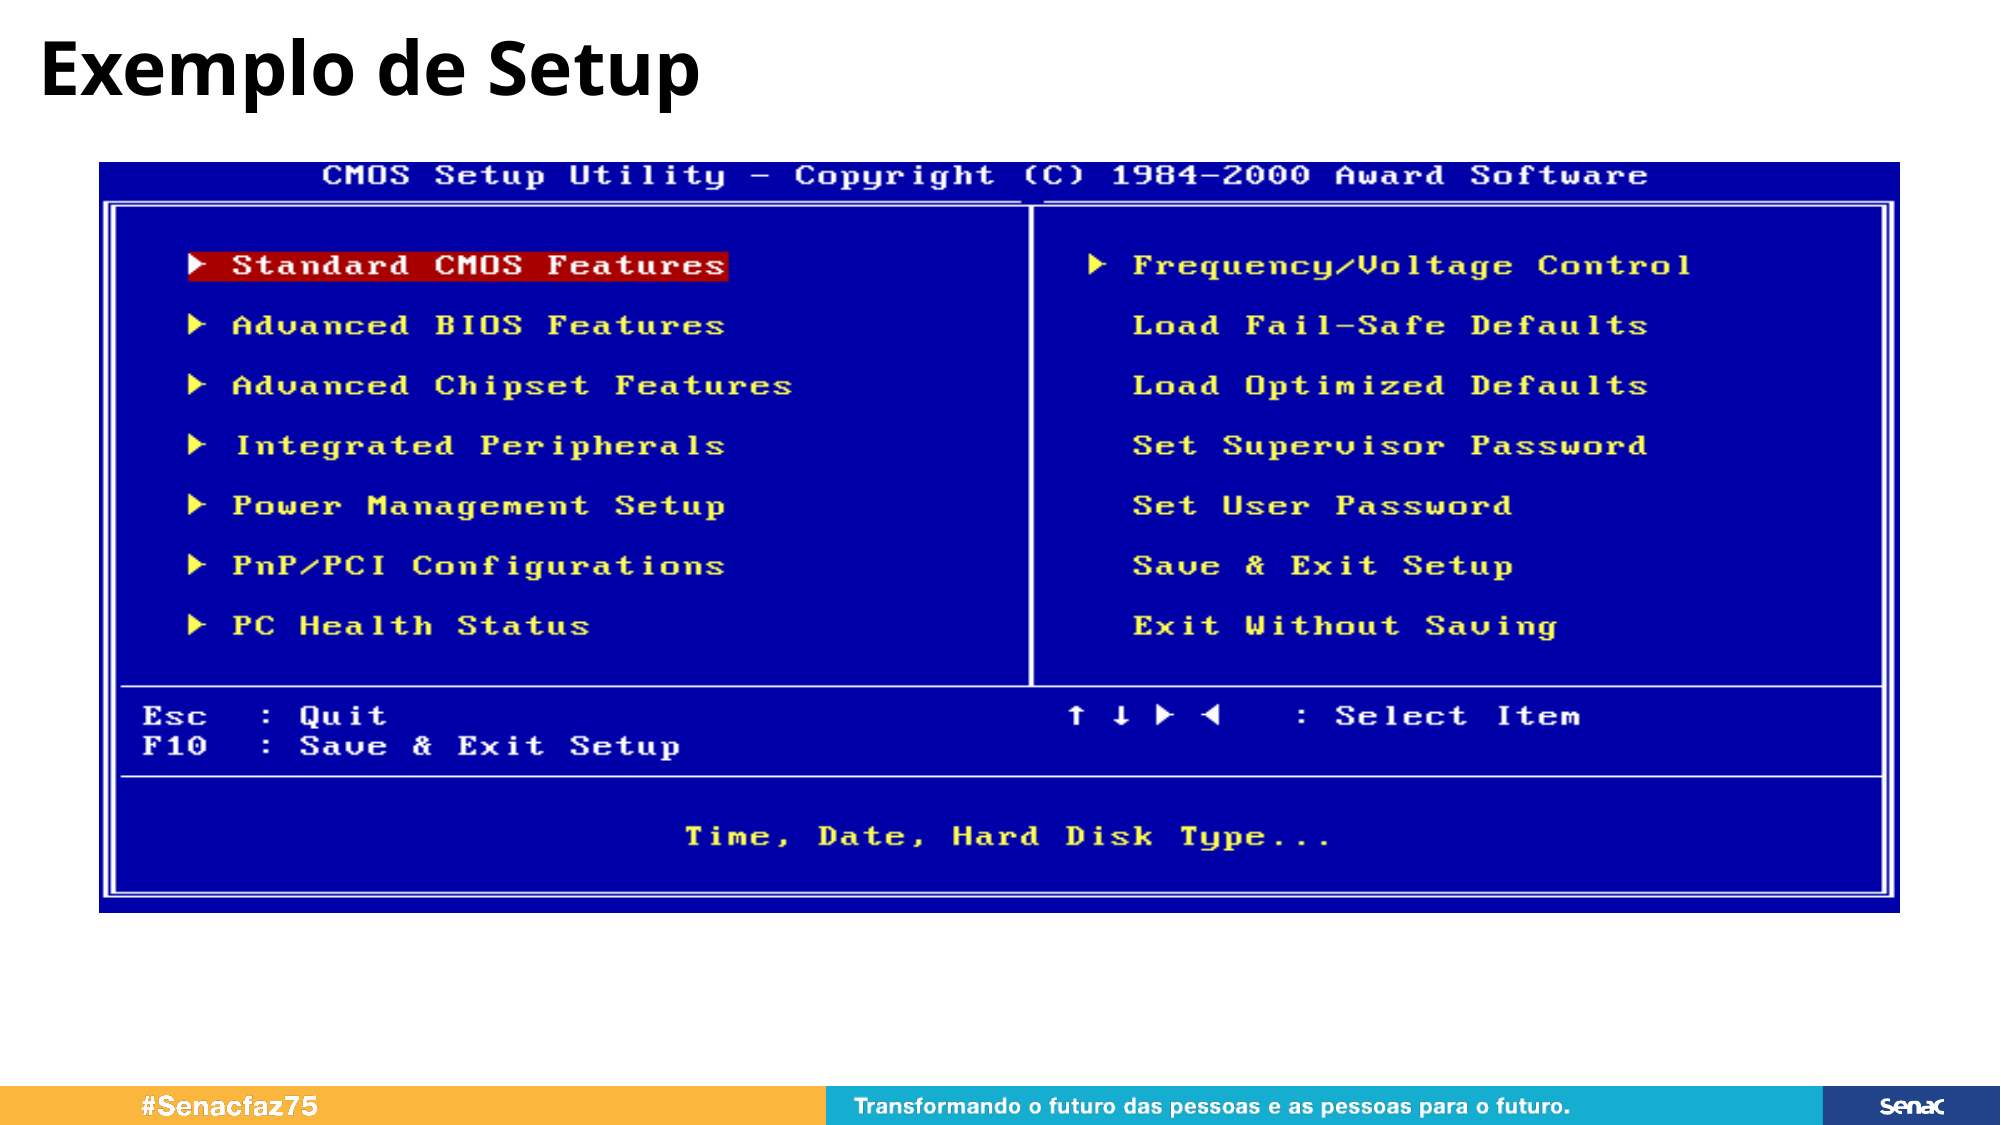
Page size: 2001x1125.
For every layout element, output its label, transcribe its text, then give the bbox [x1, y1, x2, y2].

title Exemplo de Setup [23, 23, 1677, 149]
picture [0, 1078, 2000, 1125]
picture [99, 162, 1900, 913]
